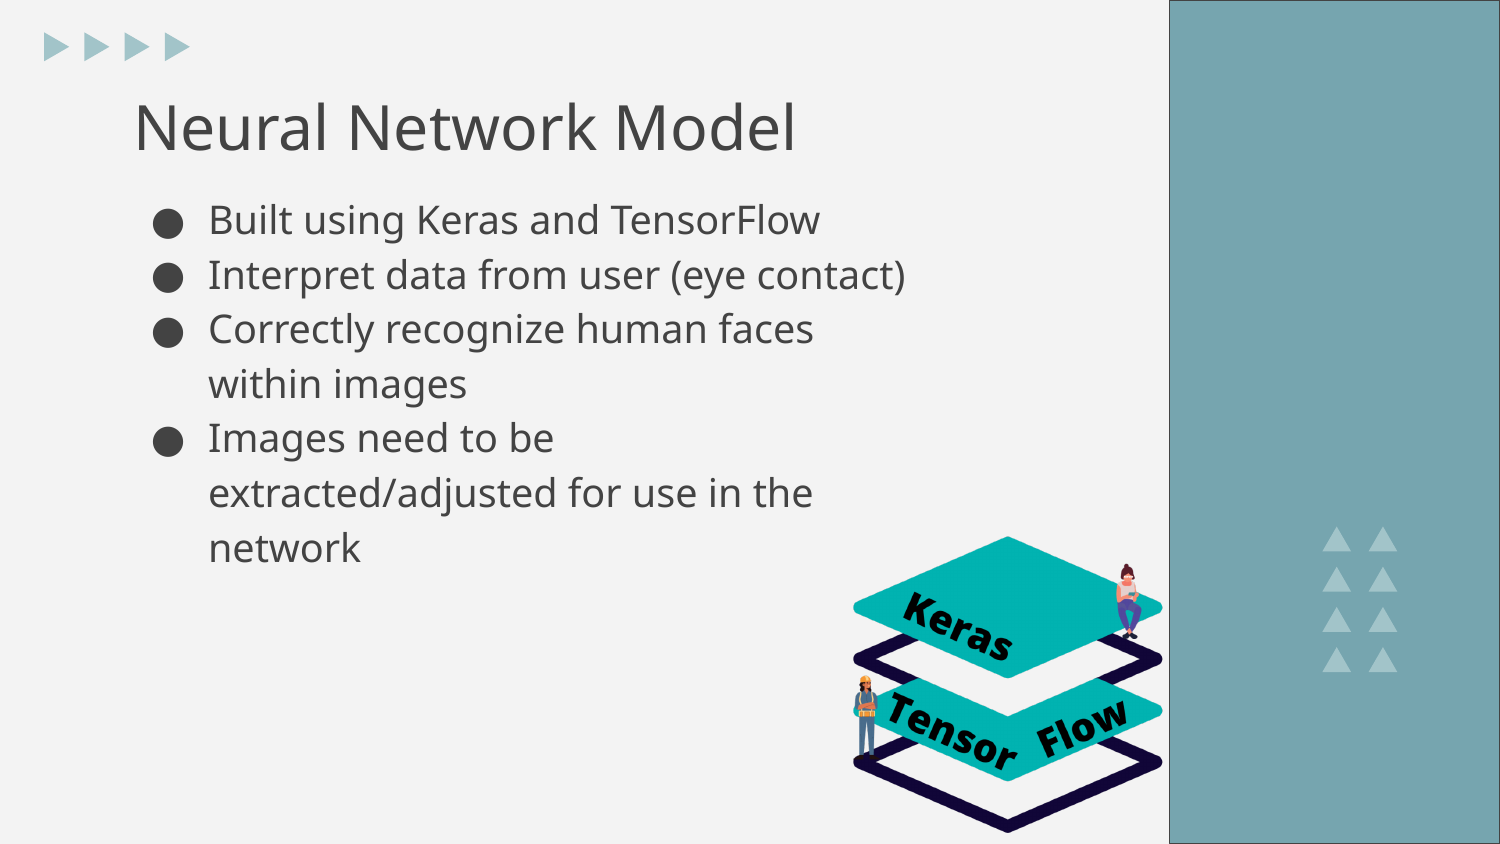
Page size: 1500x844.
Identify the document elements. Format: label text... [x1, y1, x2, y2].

title Neural Network Model [118, 72, 1171, 167]
subtitle Built using Keras and TensorFlow Interpret data from user (eye contact) Correctly recognize human faces within images Images need to be extracted/adjusted for use in the network [118, 173, 931, 773]
picture [839, 524, 1171, 844]
